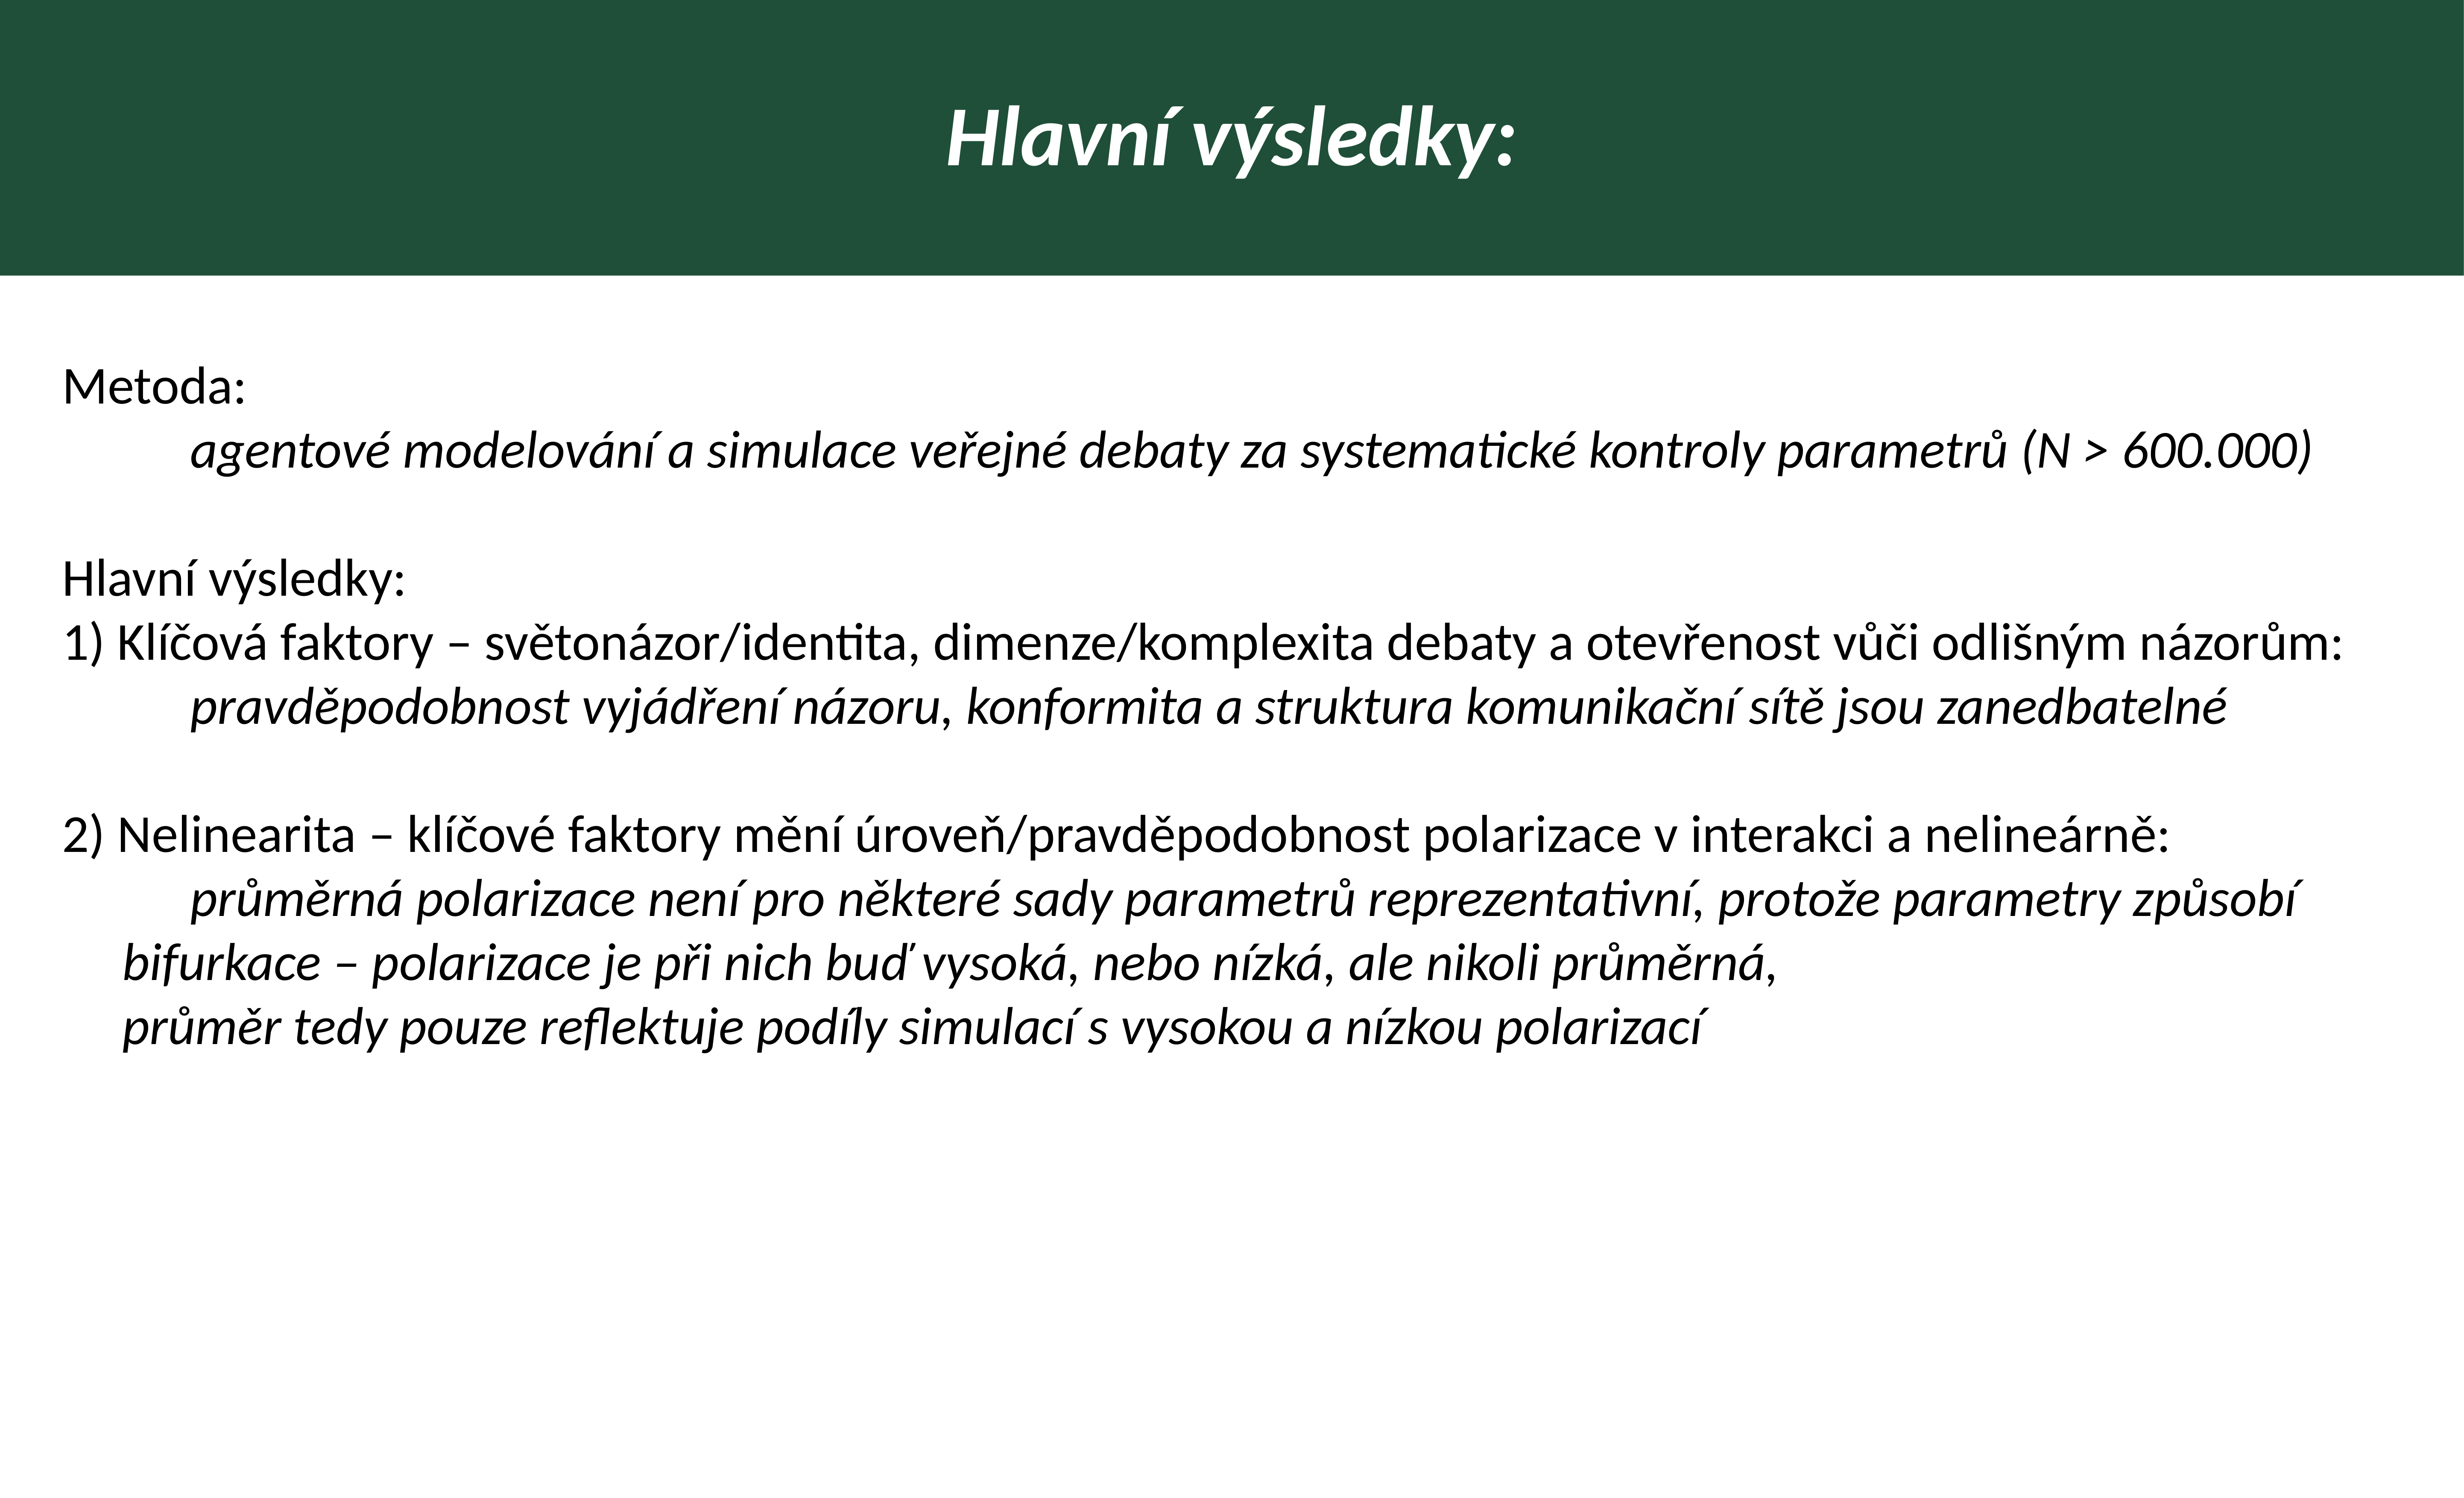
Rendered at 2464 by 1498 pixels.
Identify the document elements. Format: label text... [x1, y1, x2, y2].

text_box Hlavní výsledky: [0, 0, 2464, 276]
text_box Metoda: agentové modelování a simulace veřejné debaty za systematické kontroly parametrů (N > 600.000) Hlavní výsledky: 1) Klíčová faktory – světonázor/identita, dimenze/komplexita debaty a otevřenost vůči odlišným názorům: pravděpodobnost vyjádření názoru, konformita a struktura komunikační sítě jsou zanedbatelné 2) Nelinearita – klíčové faktory mění úroveň/pravděpodobnost polarizace v interakci a nelineárně: průměrná polarizace není pro některé sady parametrů reprezentativní, protože parametry způsobí bifurkace – polarizace je při nich buď vysoká, nebo nízká, ale nikoli průměrná, průměr tedy pouze reflektuje podíly simulací s vysokou a nízkou polarizací [56, 347, 2393, 1122]
